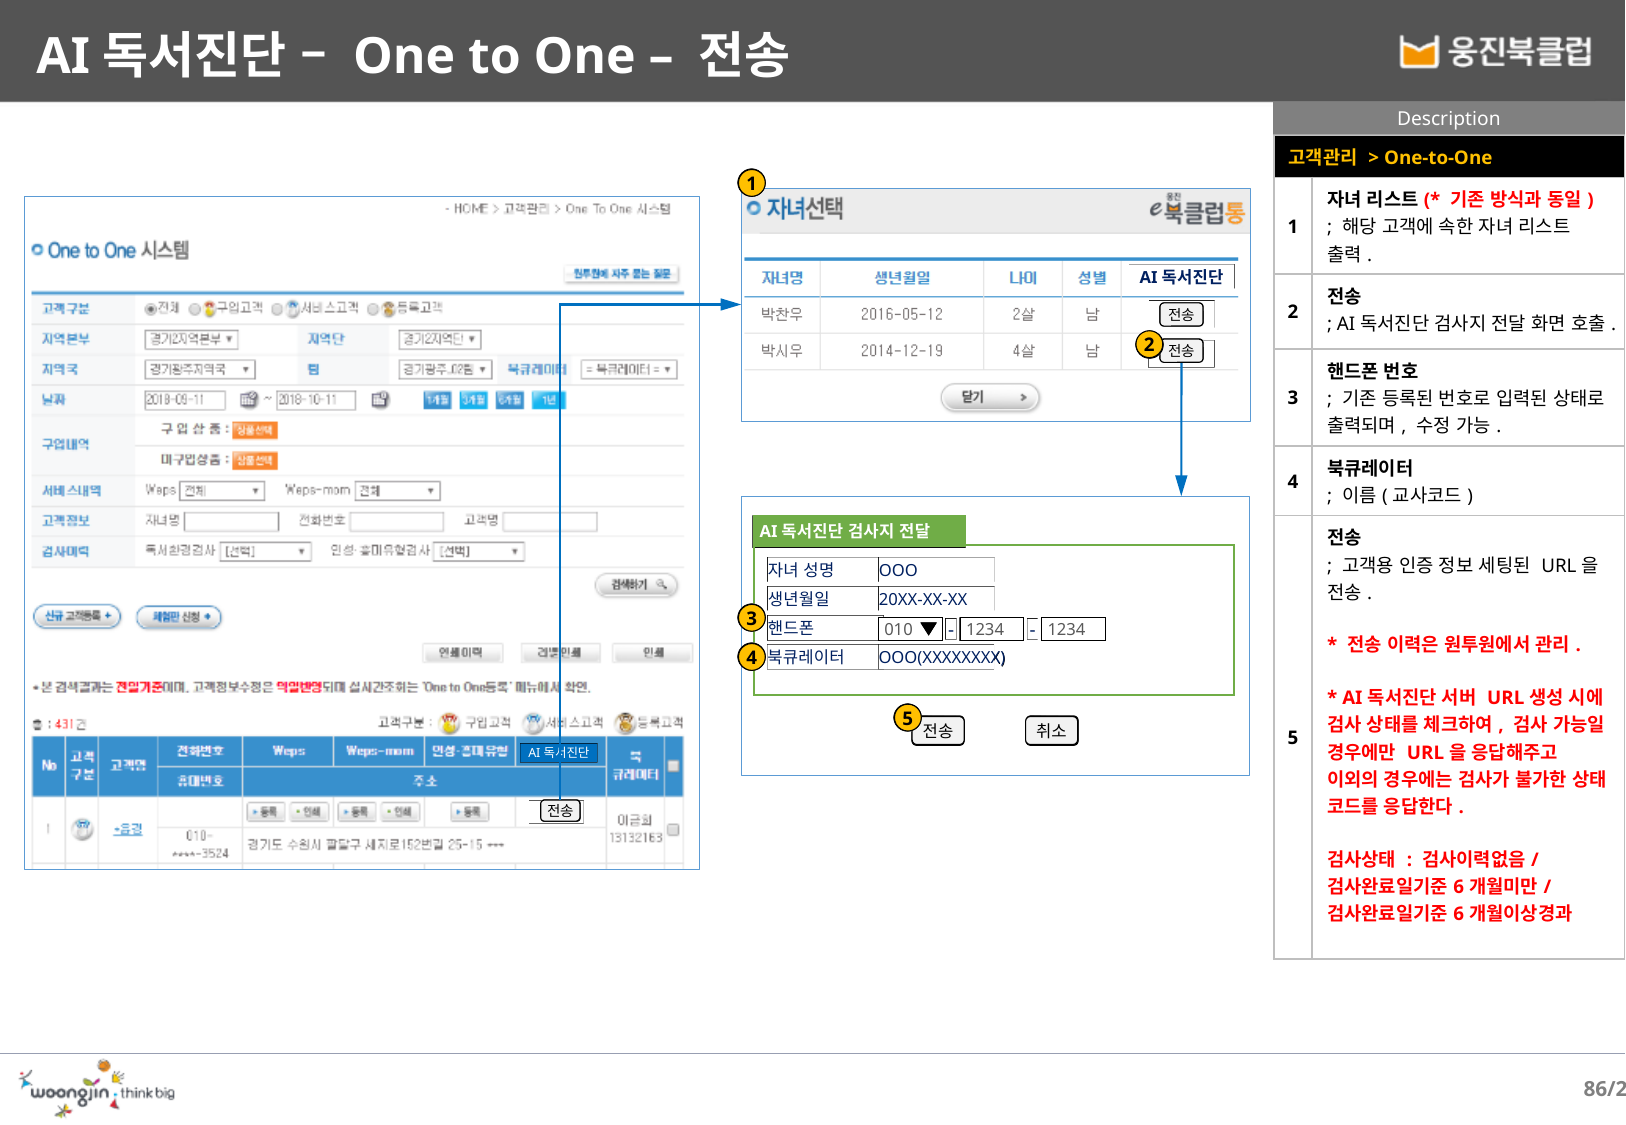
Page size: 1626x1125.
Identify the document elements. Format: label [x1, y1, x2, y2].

text_box [24, 196, 1250, 869]
text_box [1272, 101, 1625, 135]
table_cell [1313, 275, 1624, 348]
table_cell [1275, 275, 1311, 348]
table_cell [1313, 516, 1624, 958]
picture [0, 0, 1625, 1053]
table_cell [1313, 178, 1624, 273]
table_cell [1313, 447, 1624, 515]
table_cell [1275, 516, 1311, 958]
text_box [738, 169, 766, 191]
table_cell [1275, 350, 1311, 445]
table_header [1275, 136, 1624, 177]
picture [0, 1054, 1625, 1125]
table_cell [1275, 178, 1311, 273]
table_cell [1275, 447, 1311, 515]
table_cell [1313, 350, 1624, 445]
title [24, 10, 1395, 97]
